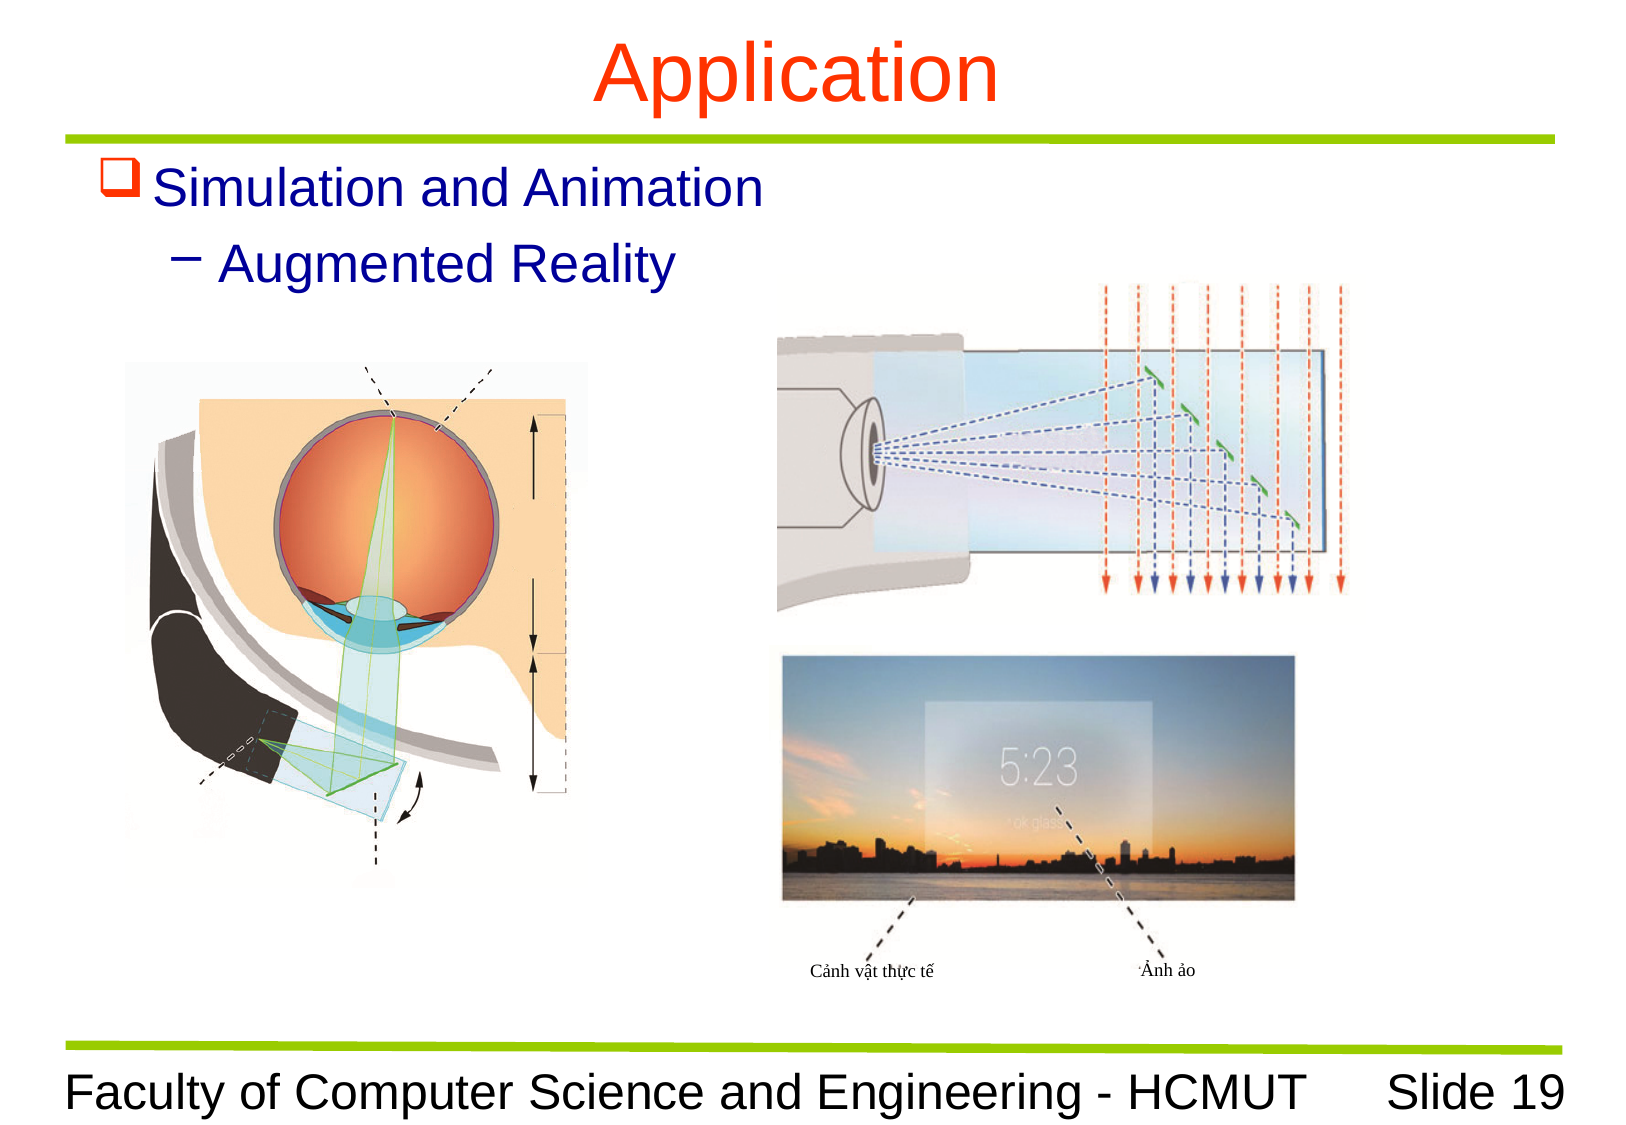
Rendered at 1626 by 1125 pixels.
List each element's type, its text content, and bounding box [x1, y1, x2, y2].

list Simulation and Animation Augmented Reality [81, 144, 1544, 1033]
picture [777, 274, 1366, 626]
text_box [737, 645, 1301, 1026]
title Application [50, 15, 1544, 121]
picture [124, 362, 588, 888]
